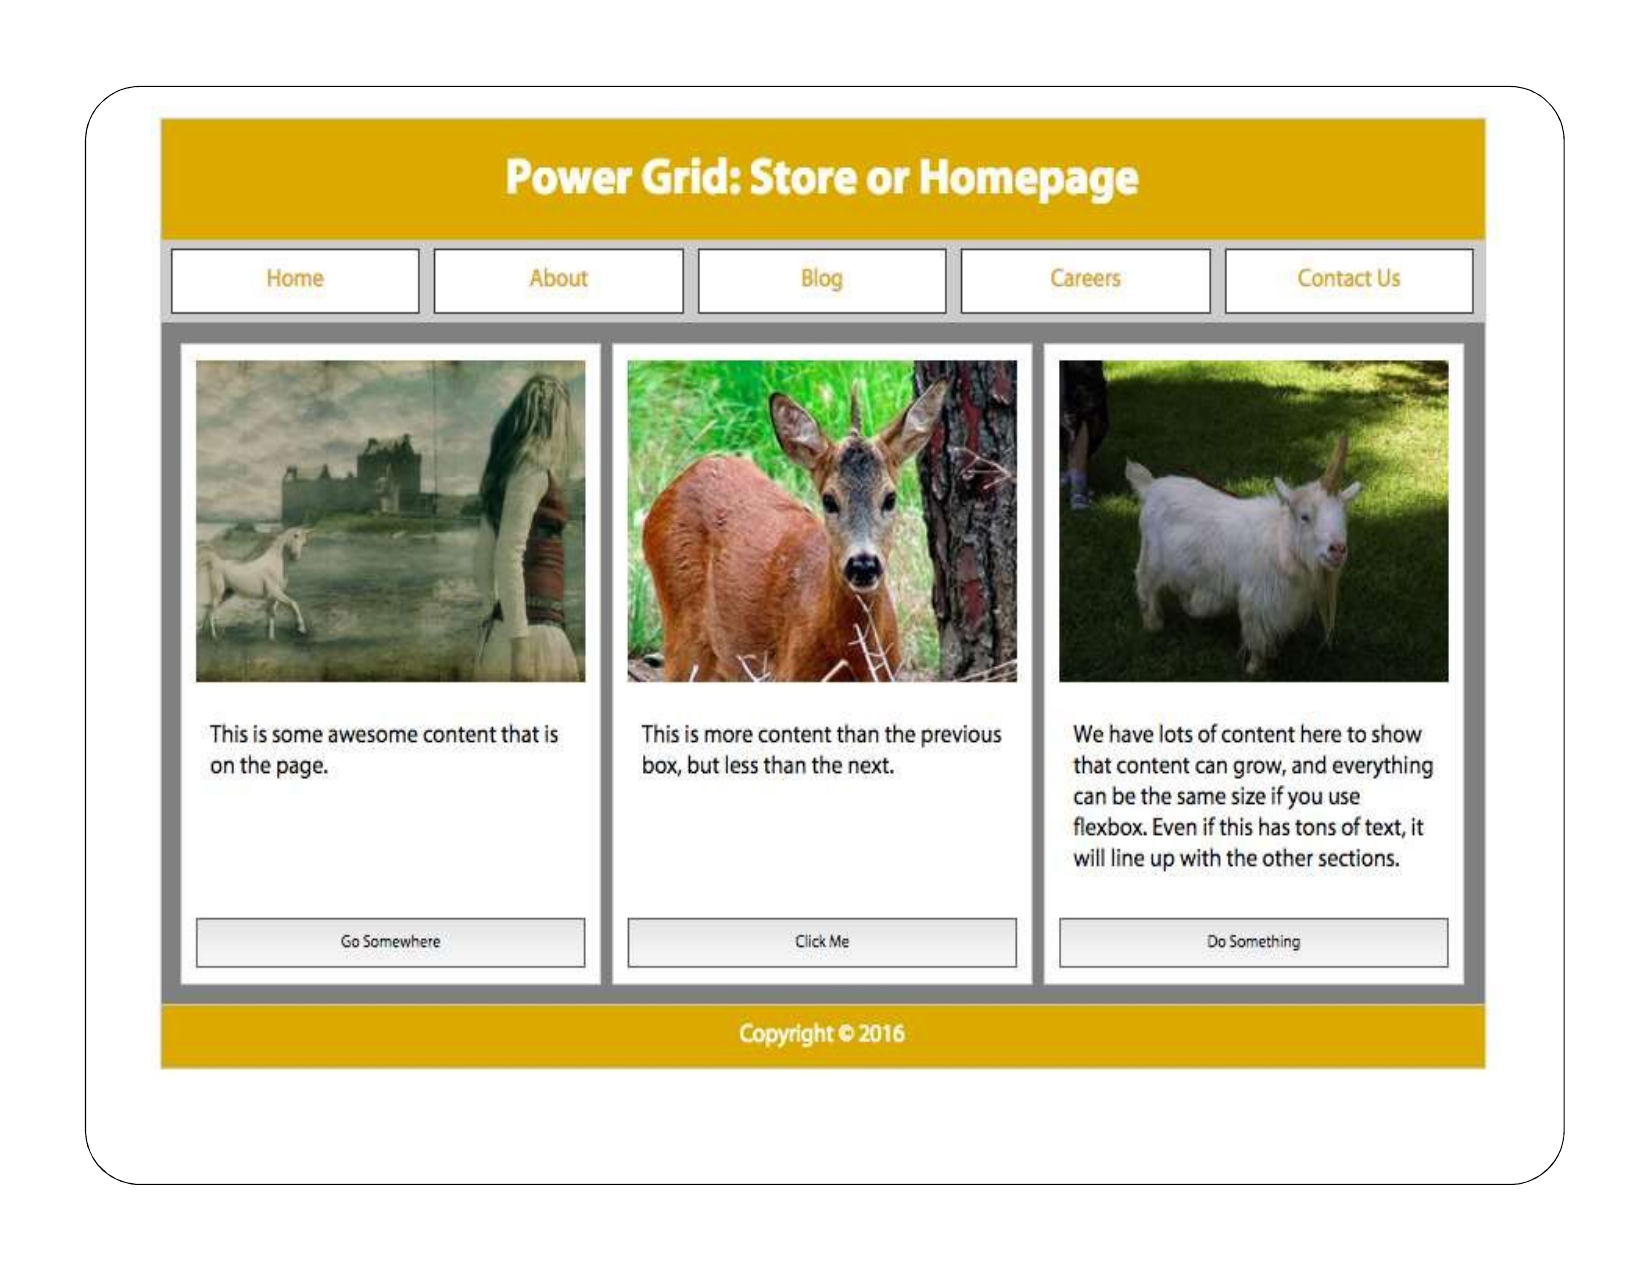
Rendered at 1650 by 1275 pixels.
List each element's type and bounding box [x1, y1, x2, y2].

picture [151, 105, 1499, 1080]
slide_number [113, 1113, 160, 1275]
